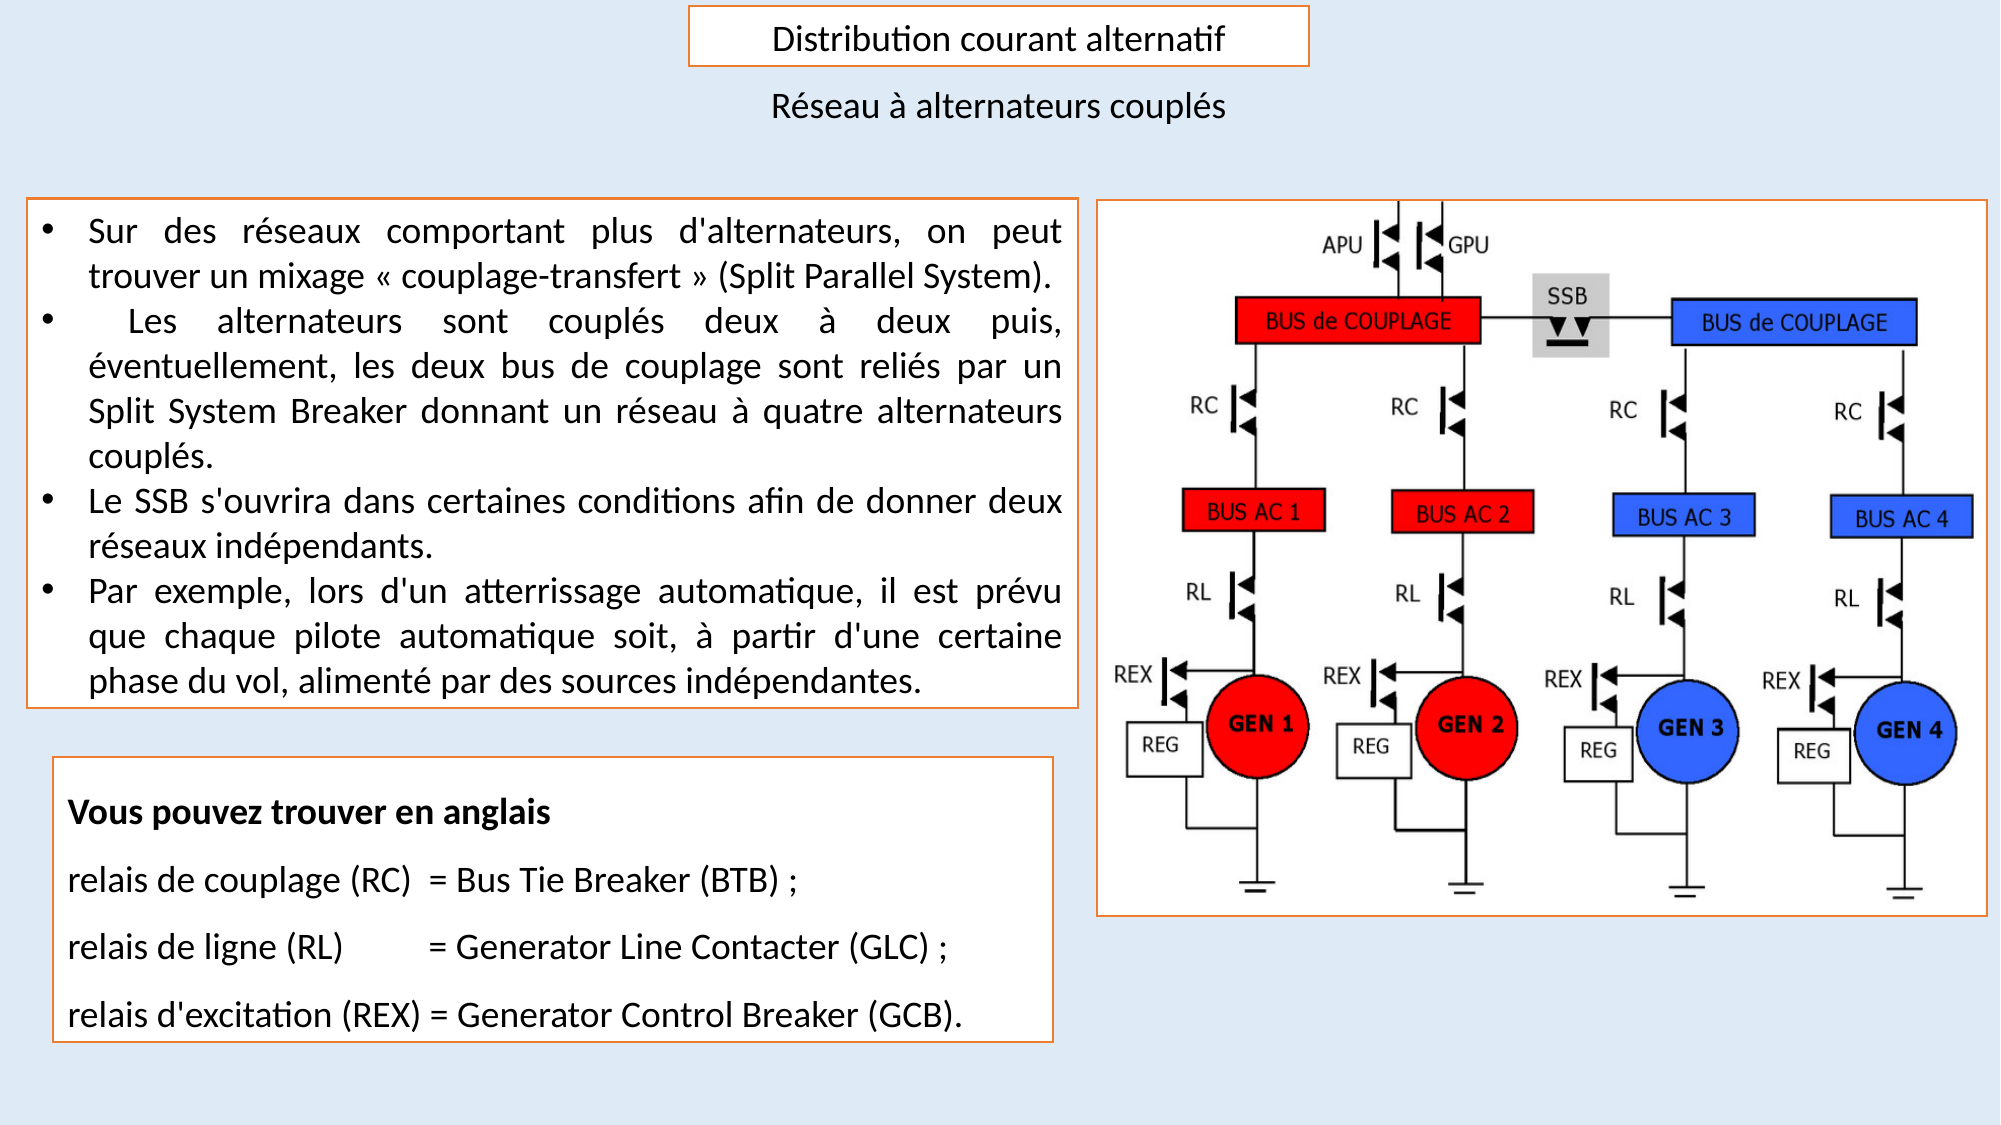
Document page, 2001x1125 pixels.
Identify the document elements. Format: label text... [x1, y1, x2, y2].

text_box Distribution courant alternatif [688, 5, 1310, 67]
text_box Réseau à alternateurs couplés [756, 73, 1242, 133]
text_box Vous pouvez trouver en anglais relais de couplage (RC) = Bus Tie Breaker (BTB) ; relais de ligne (RL) = Generator Line Contacter (GLC) ; relais d'excitation (REX) = Generator Control Breaker (GCB). [52, 756, 1054, 1043]
text_box Sur des réseaux comportant plus d'alternateurs, on peut trouver un mixage « couplage-transfert » (Split Parallel System). Les alternateurs sont couplés deux à deux puis, éventuellement, les deux bus de couplage sont reliés par un Split System Breaker donnant un réseau à quatre alternateurs couplés. Le SSB s'ouvrira dans certaines conditions afin de donner deux réseaux indépendants. Par exemple, lors d'un atterrissage automatique, il est prévu que chaque pilote automatique soit, à partir d'une certaine phase du vol, alimenté par des sources indépendantes. [26, 197, 1079, 709]
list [1098, 200, 1986, 915]
